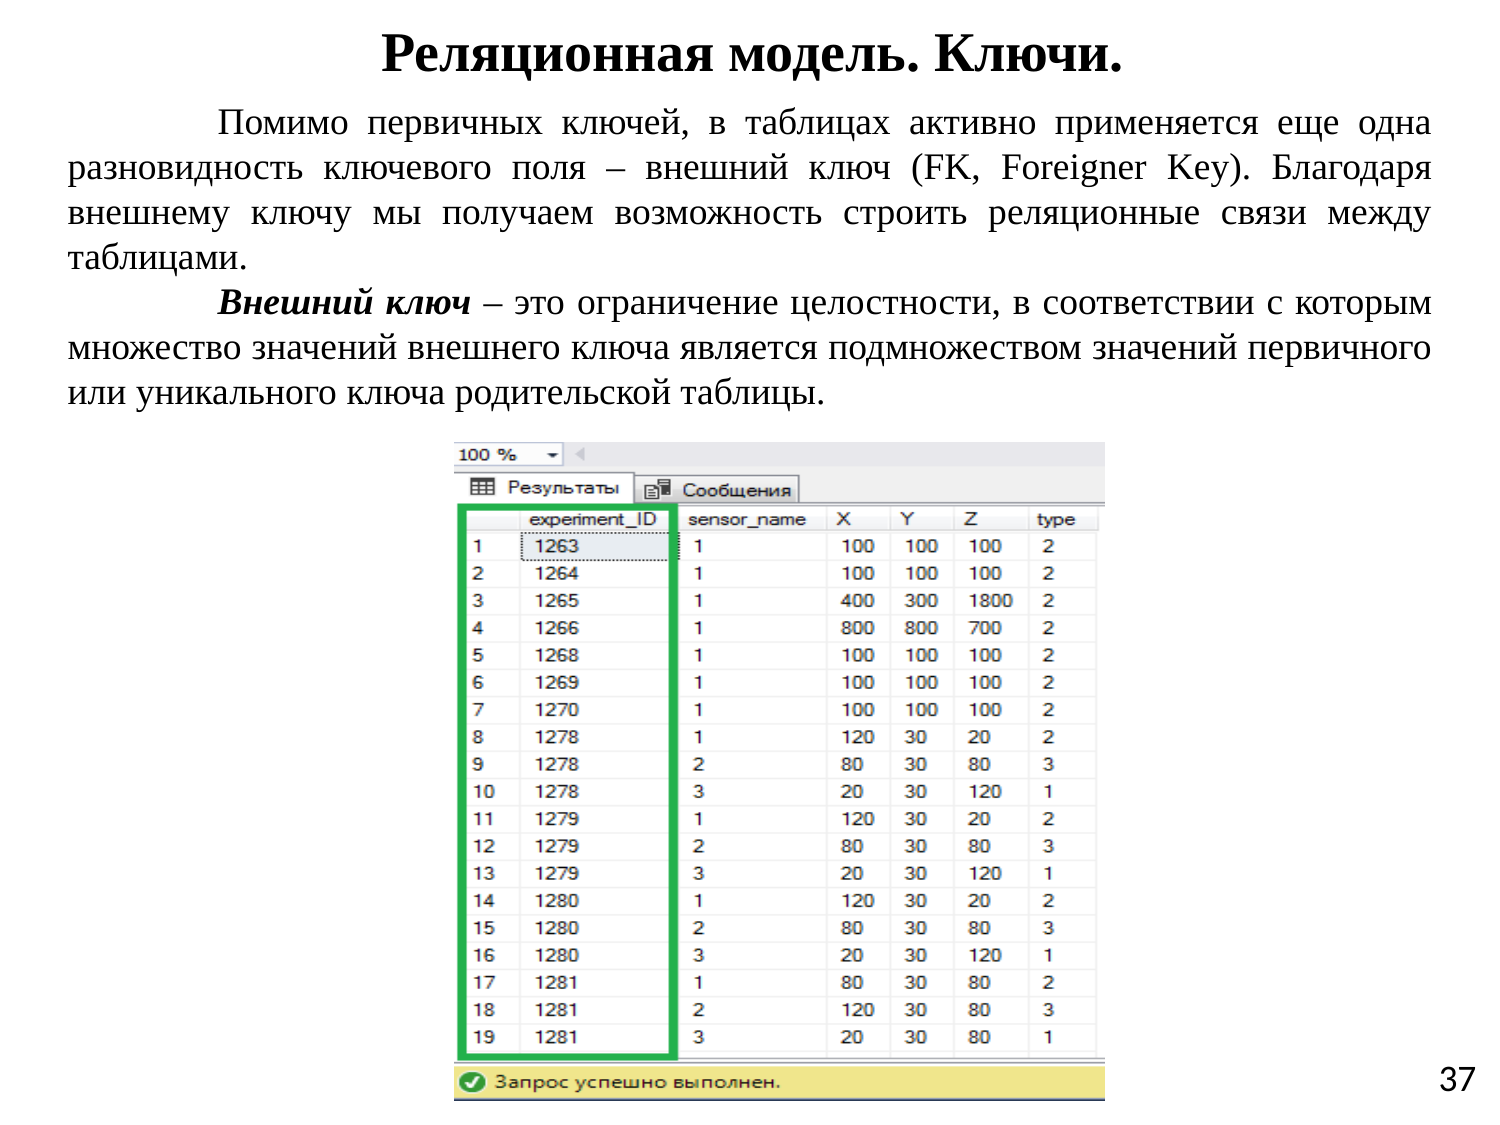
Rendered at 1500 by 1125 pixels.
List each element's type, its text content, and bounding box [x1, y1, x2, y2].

text_box 37 [1423, 1046, 1492, 1107]
text_box Помимо первичных ключей, в таблицах активно применяется еще одна разновидность ключевого поля – внешний ключ (FK, Foreigner Key). Благодаря внешнему ключу мы получаем возможность строить реляционные связи между таблицами. Внешний ключ – это ограничение целостности, в соответствии с которым множество значений внешнего ключа является подмножеством значений первичного или уникального ключа родительской таблицы. [53, 89, 1448, 420]
picture [454, 442, 1105, 1101]
title Реляционная модель. Ключи. [32, 7, 1473, 90]
